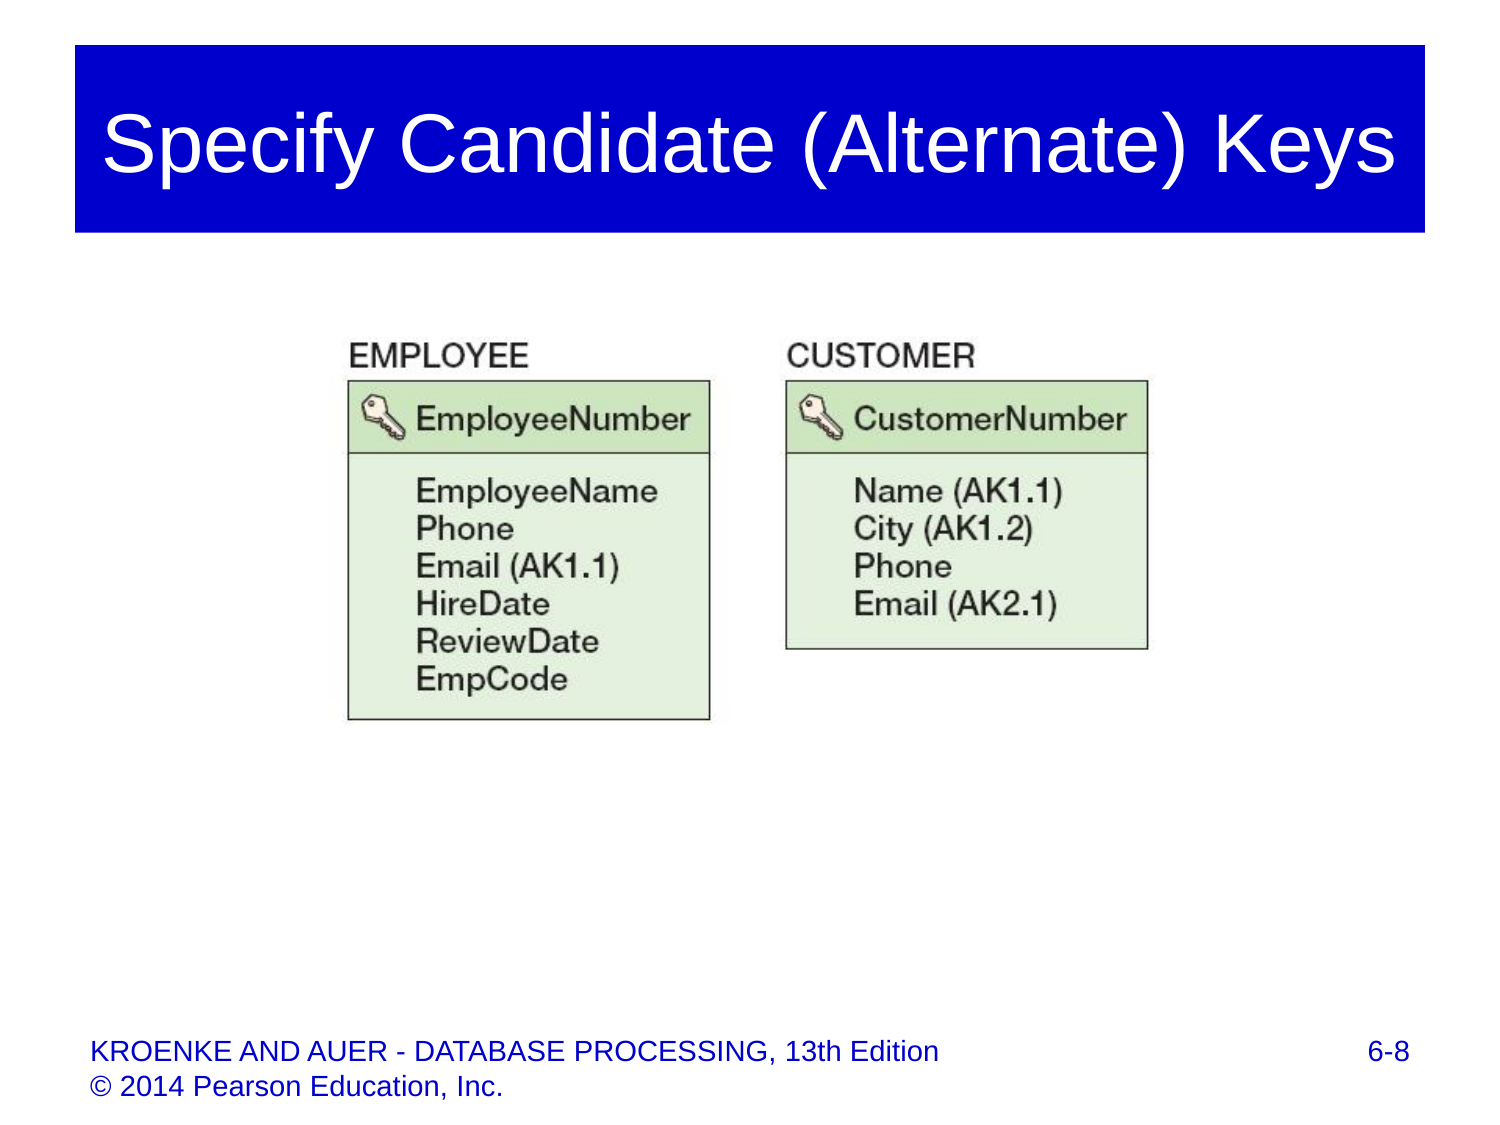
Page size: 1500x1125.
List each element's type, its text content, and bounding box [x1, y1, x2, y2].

footer KROENKE AND AUER - DATABASE PROCESSING, 13th Edition © 2014 Pearson Education, Inc. [74, 1024, 976, 1104]
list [329, 324, 1159, 744]
title Specify Candidate (Alternate) Keys [75, 45, 1425, 233]
slide_number 6-8 [1074, 1024, 1426, 1103]
